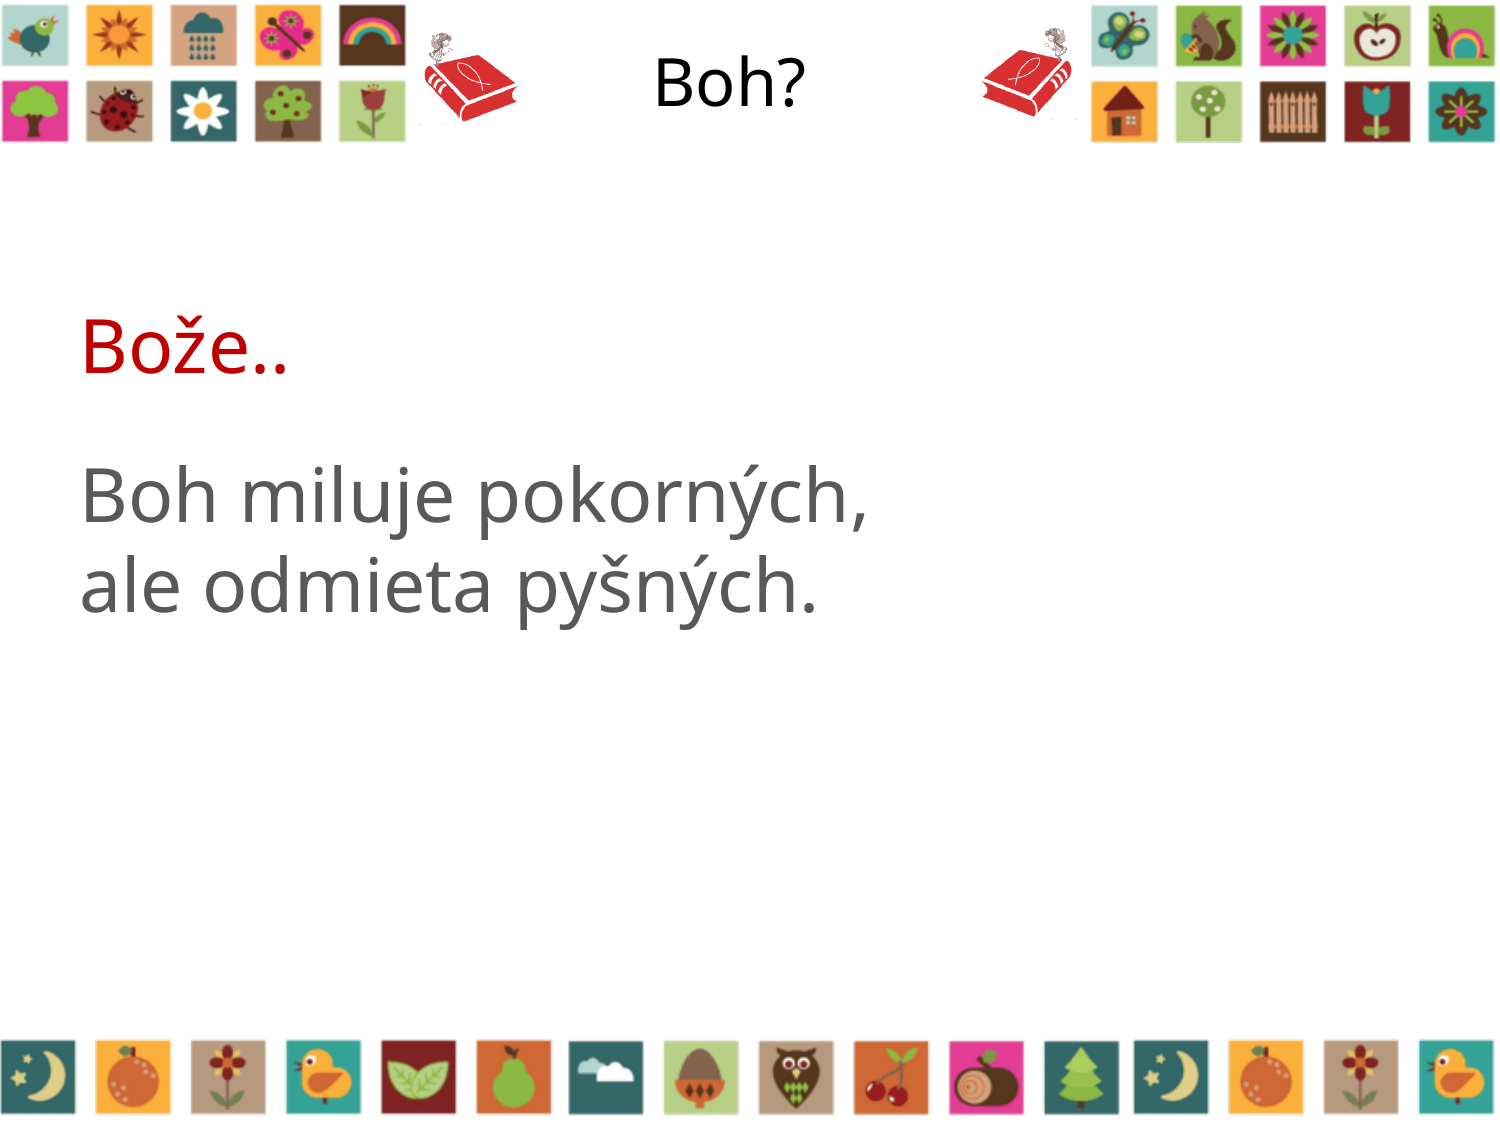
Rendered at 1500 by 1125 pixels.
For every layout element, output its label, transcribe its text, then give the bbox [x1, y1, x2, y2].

text_box Boh? [553, 32, 1071, 128]
picture [0, 3, 550, 150]
picture [950, 3, 1500, 150]
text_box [0, 1028, 1500, 1118]
text_box Bože.. [64, 290, 1412, 396]
text_box Boh miluje pokorných, ale odmieta pyšných. [64, 440, 1412, 635]
